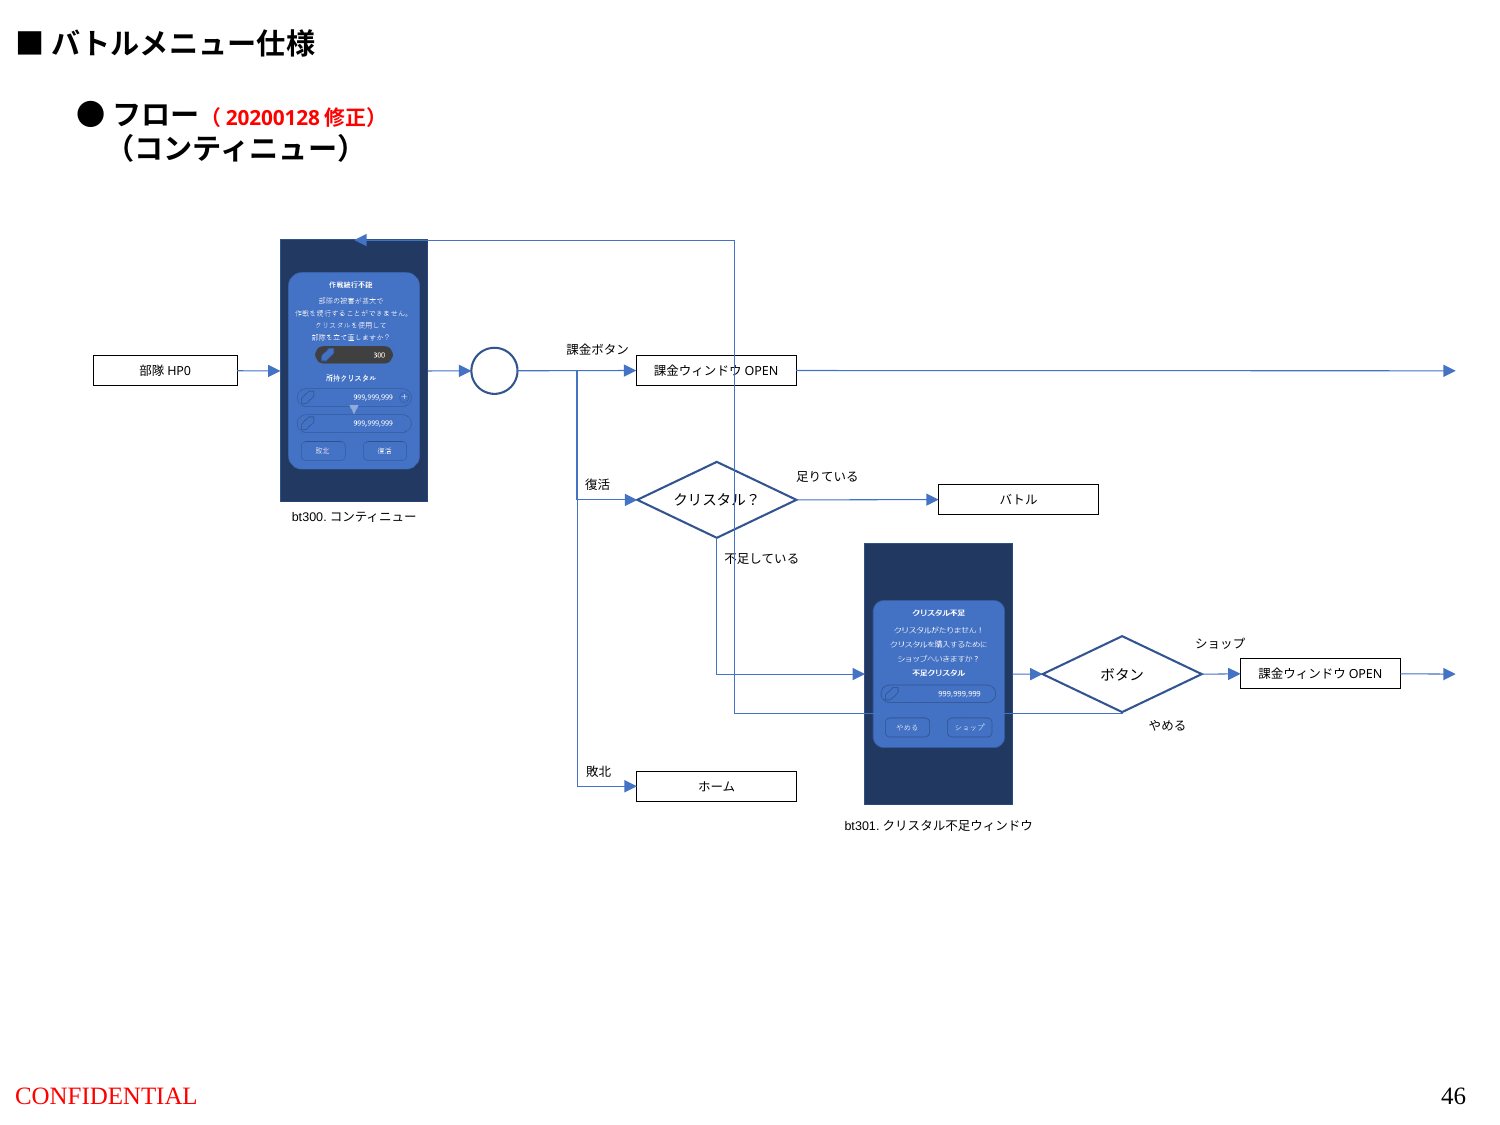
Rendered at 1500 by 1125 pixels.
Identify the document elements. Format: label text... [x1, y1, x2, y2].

text_box ■バトルメニュー仕様 [0, 17, 331, 68]
text_box [470, 346, 502, 395]
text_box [502, 92, 975, 861]
picture [975, 543, 1013, 806]
text_box やめる [1133, 710, 1202, 741]
text_box バトル [975, 484, 1099, 515]
text_box bt301.クリスタル不足ウィンドウ [975, 810, 1048, 841]
text_box bt300.コンティニュー [276, 501, 432, 532]
slide_number 46 [1143, 1065, 1482, 1125]
picture [280, 239, 428, 502]
text_box 課金ウィンドウOPEN [1240, 658, 1401, 689]
text_box ボタン [1040, 634, 1203, 714]
footer CONFIDENTIAL [0, 1065, 507, 1125]
text_box ●フロー（20200128修正） （コンティニュー） [61, 88, 402, 173]
text_box 部隊HP0 [93, 355, 238, 386]
text_box ショップ [1180, 628, 1261, 659]
